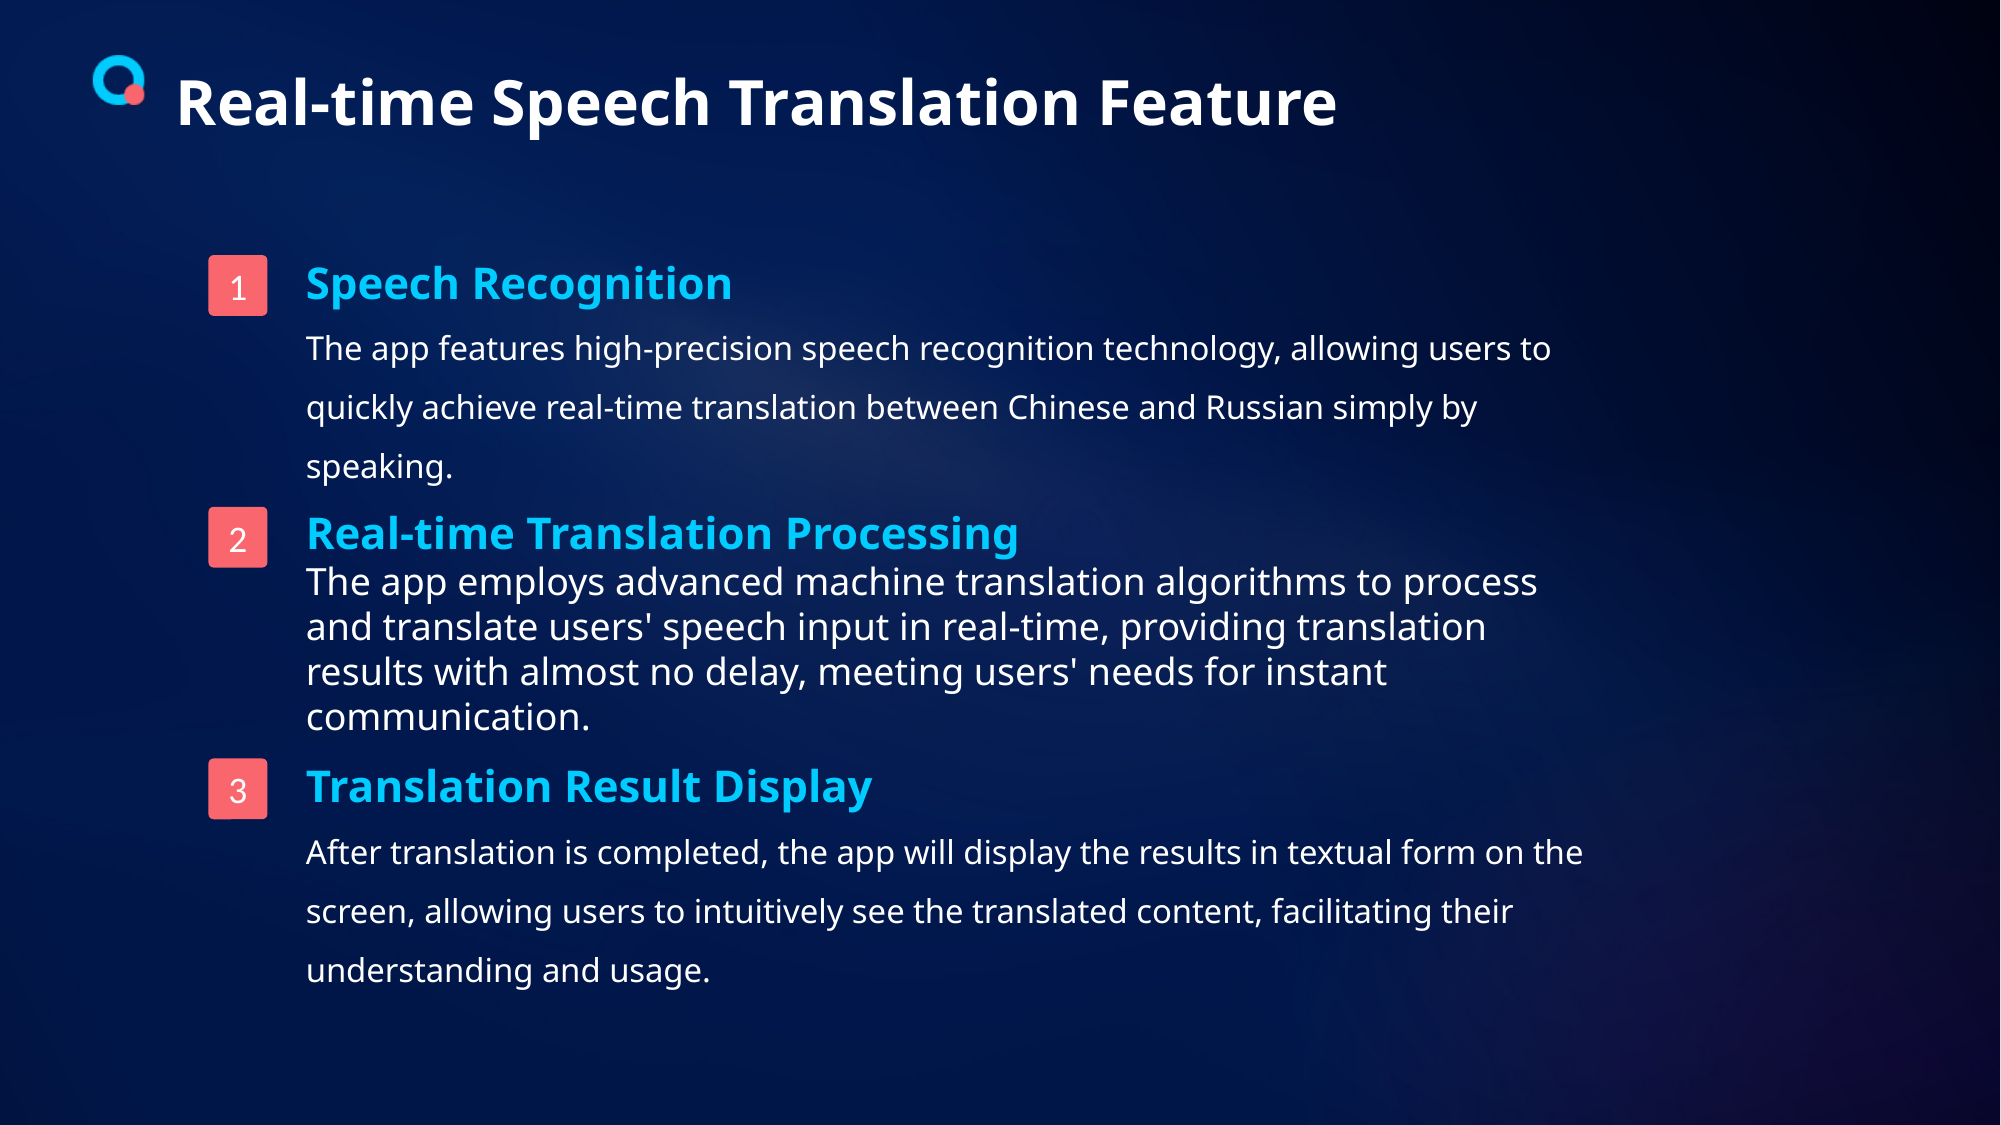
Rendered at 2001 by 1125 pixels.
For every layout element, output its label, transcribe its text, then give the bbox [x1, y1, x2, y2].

text_box 2 [206, 504, 270, 570]
text_box Speech Recognition The app features high-precision speech recognition technology, allowing users to quickly achieve real-time translation between Chinese and Russian simply by speaking. [289, 246, 1608, 495]
text_box Translation Result Display After translation is completed, the app will display the results in textual form on the screen, allowing users to intuitively see the translated content, facilitating their understanding and usage. [289, 750, 1608, 998]
text_box 1 [206, 252, 270, 318]
text_box Real-time Translation Processing The app employs advanced machine translation algorithms to process and translate users' speech input in real-time, providing translation results with almost no delay, meeting users' needs for instant communication. [289, 496, 1608, 748]
text_box 3 [206, 756, 270, 822]
text_box Real-time Speech Translation Feature [159, 16, 1700, 147]
picture [0, 0, 2001, 1125]
